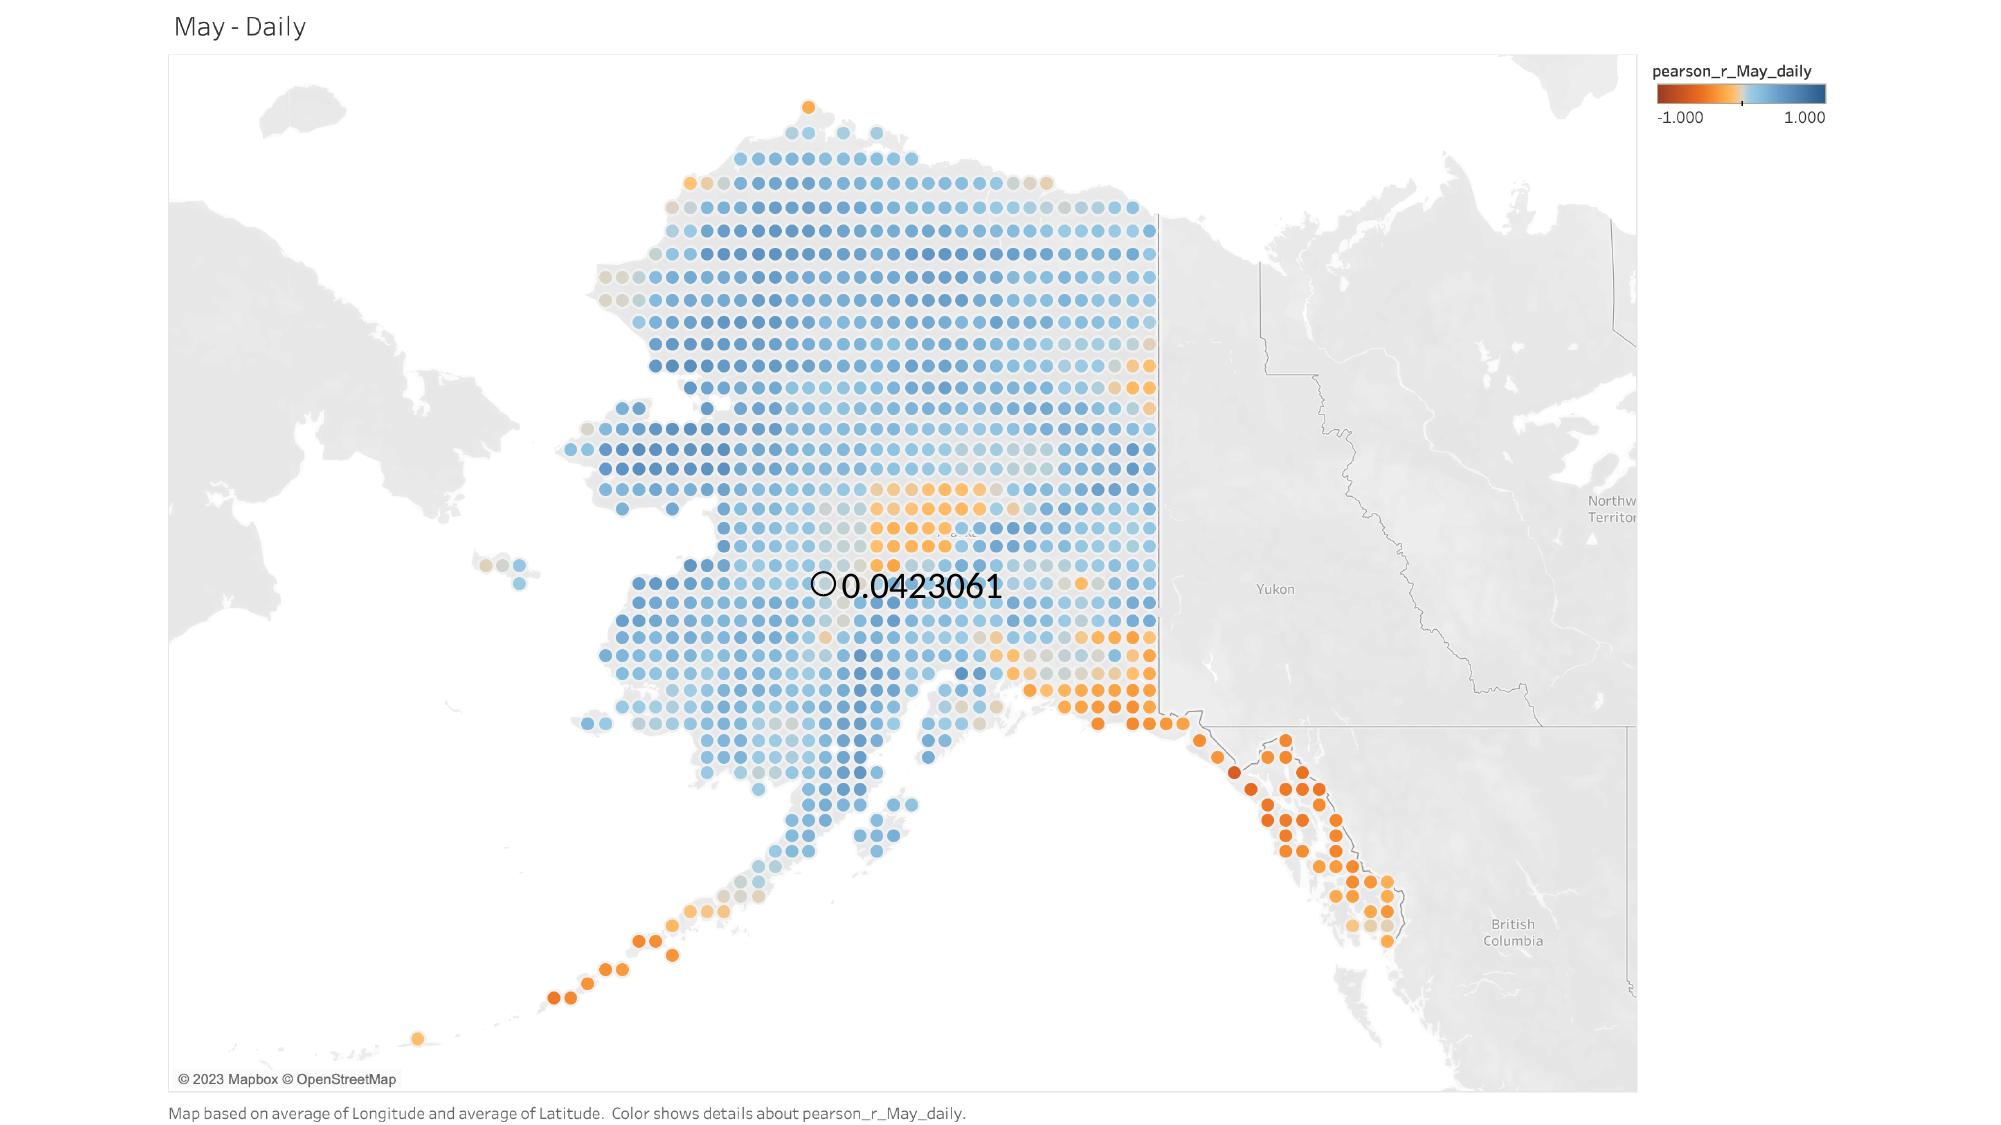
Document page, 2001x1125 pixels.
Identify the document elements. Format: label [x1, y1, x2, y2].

picture [168, 0, 1832, 1125]
